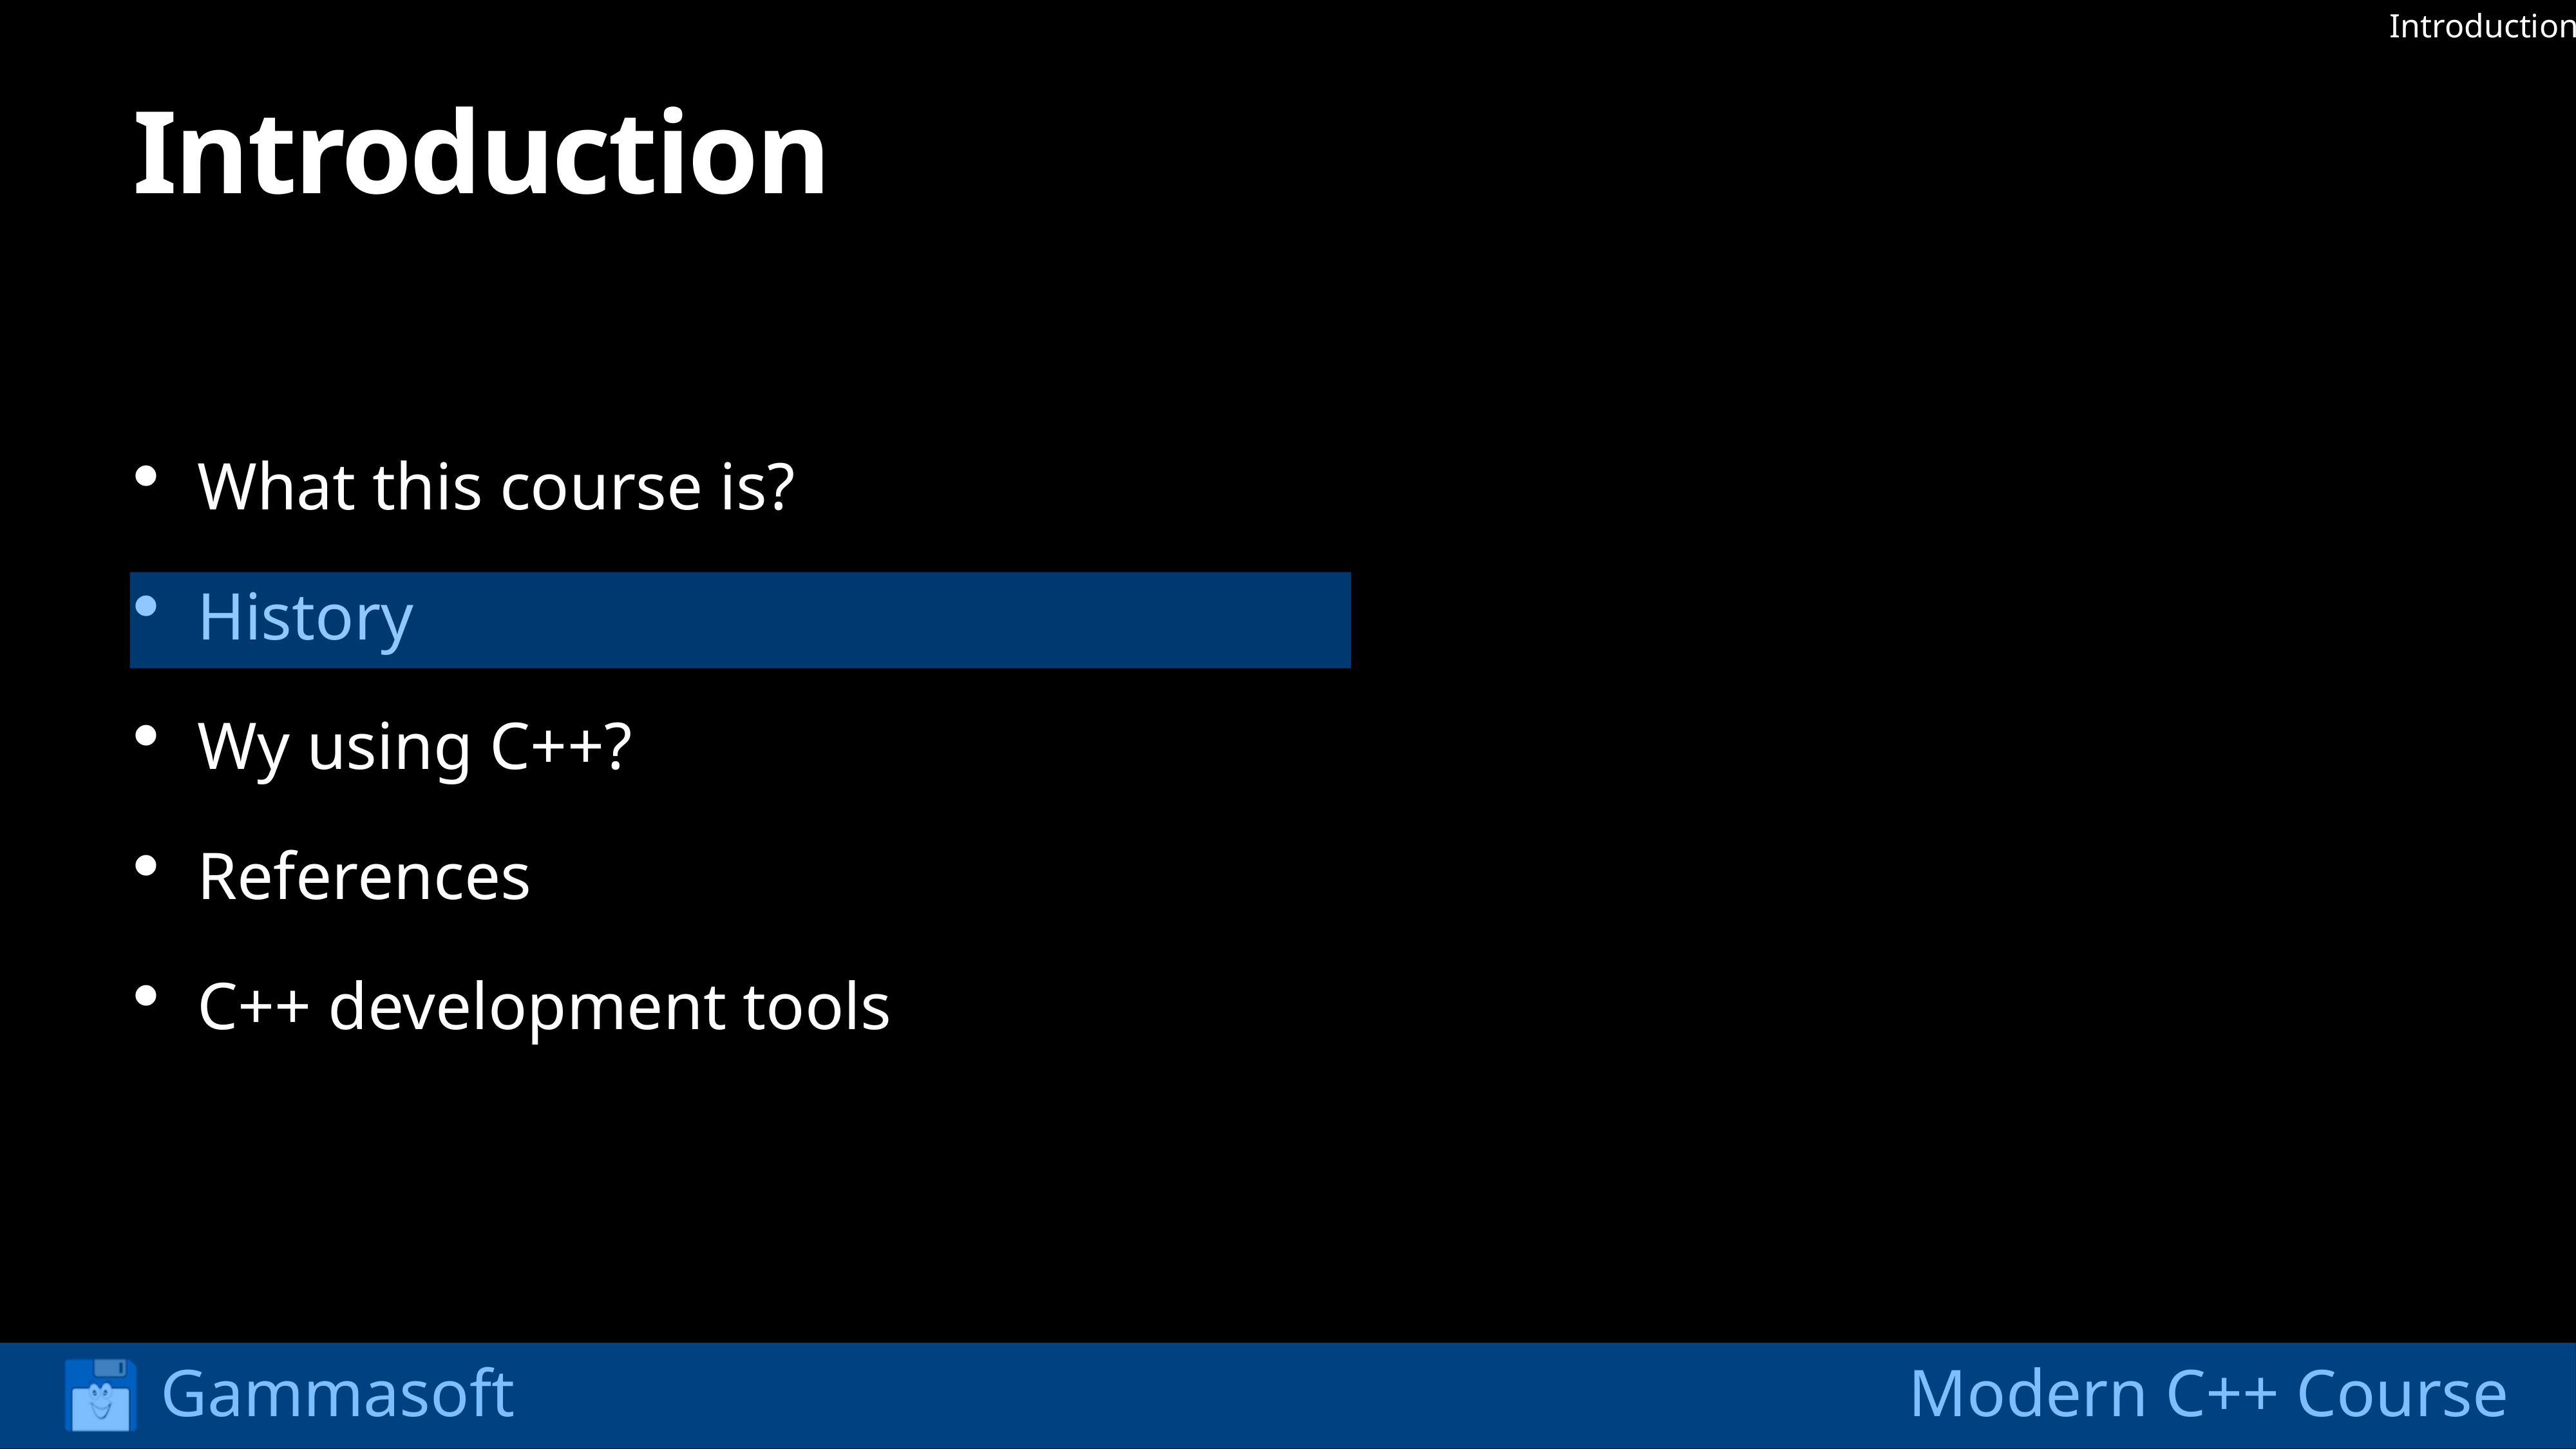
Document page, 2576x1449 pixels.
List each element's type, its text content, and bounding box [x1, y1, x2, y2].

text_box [0, 1342, 2576, 1449]
text_box Introduction [2384, 0, 2576, 50]
list What this course is? History Wy using C++? References C++ development tools [127, 448, 1235, 1321]
title Introduction [127, 100, 1235, 253]
text_box [129, 572, 1351, 668]
